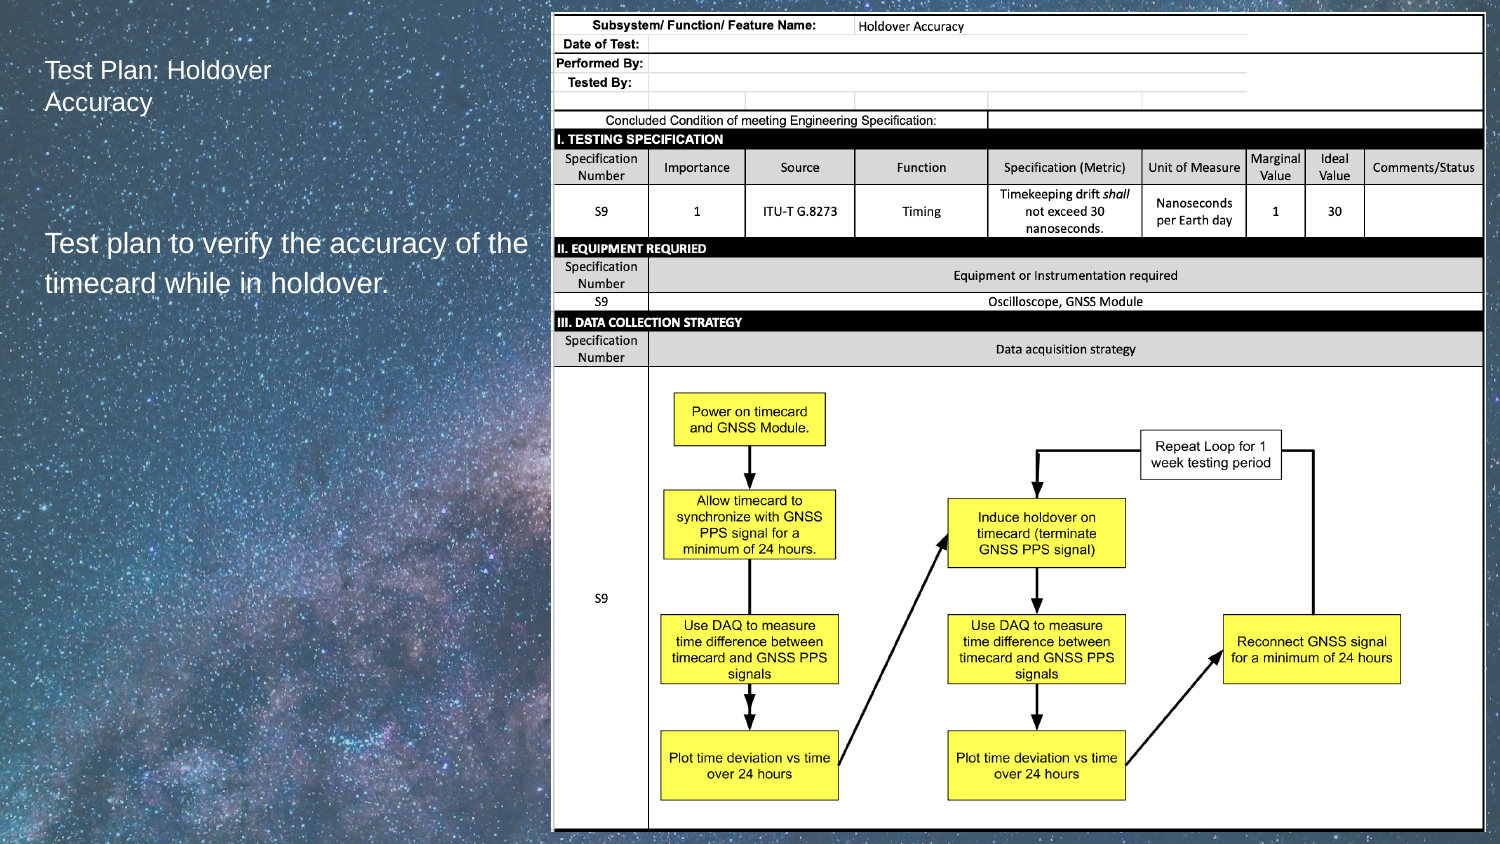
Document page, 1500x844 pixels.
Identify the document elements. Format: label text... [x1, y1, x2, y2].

picture [550, 12, 1486, 832]
title Test Plan: Holdover Accuracy [29, 38, 545, 133]
list Test plan to verify the accuracy of the timecard while in holdover. [29, 204, 545, 765]
